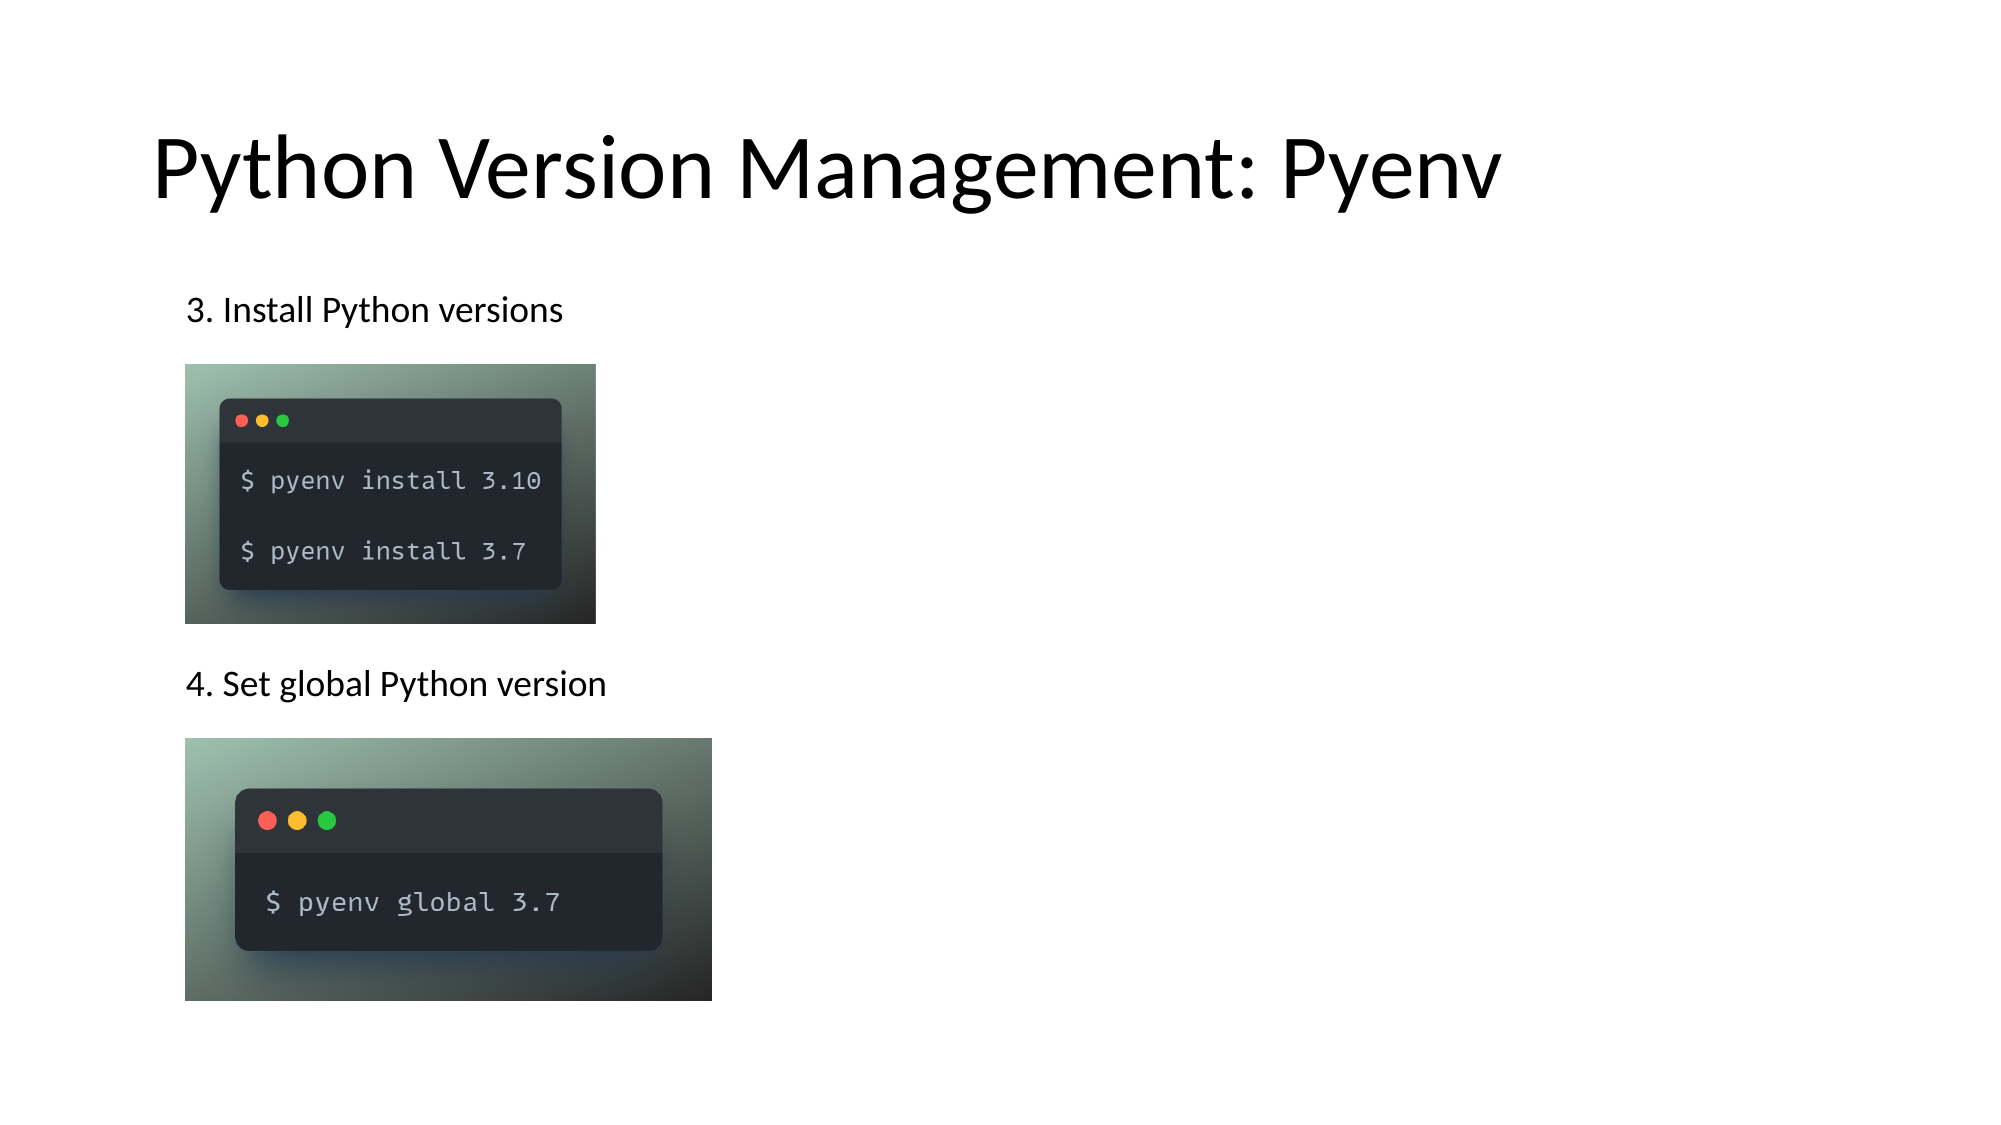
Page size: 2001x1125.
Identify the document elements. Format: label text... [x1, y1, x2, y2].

title Python Version Management: Pyenv [137, 59, 1863, 278]
picture [185, 738, 712, 1001]
text_box 4. Set global Python version [170, 651, 697, 712]
picture [185, 364, 596, 625]
text_box 3. Install Python versions [170, 277, 596, 338]
